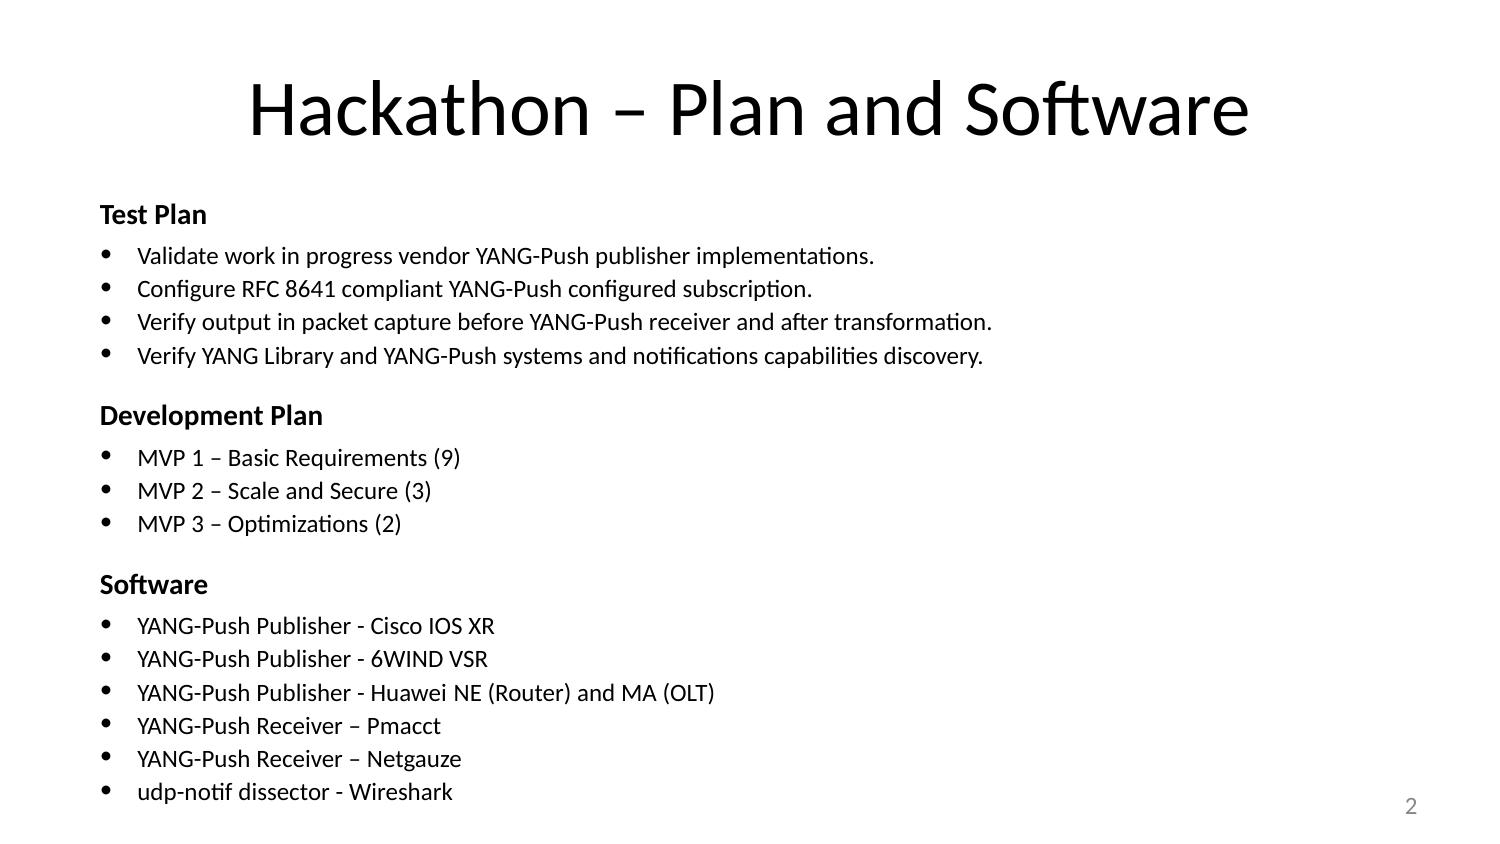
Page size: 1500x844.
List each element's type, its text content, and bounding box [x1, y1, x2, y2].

list Test Plan Validate work in progress vendor YANG-Push publisher implementations. Configure RFC 8641 compliant YANG-Push configured subscription. Verify output in packet capture before YANG-Push receiver and after transformation. Verify YANG Library and YANG-Push systems and notifications capabilities discovery. Development Plan MVP 1 – Basic Requirements (9) MVP 2 – Scale and Secure (3) MVP 3 – Optimizations (2) Software YANG-Push Publisher - Cisco IOS XR YANG-Push Publisher - 6WIND VSR YANG-Push Publisher - Huawei NE (Router) and MA (OLT) YANG-Push Receiver – Pmacct YANG-Push Receiver – Netgauze udp-notif dissector - Wireshark [89, 191, 1459, 508]
title Hackathon – Plan and Software [75, 33, 1425, 175]
slide_number 2 [1394, 552, 1425, 844]
